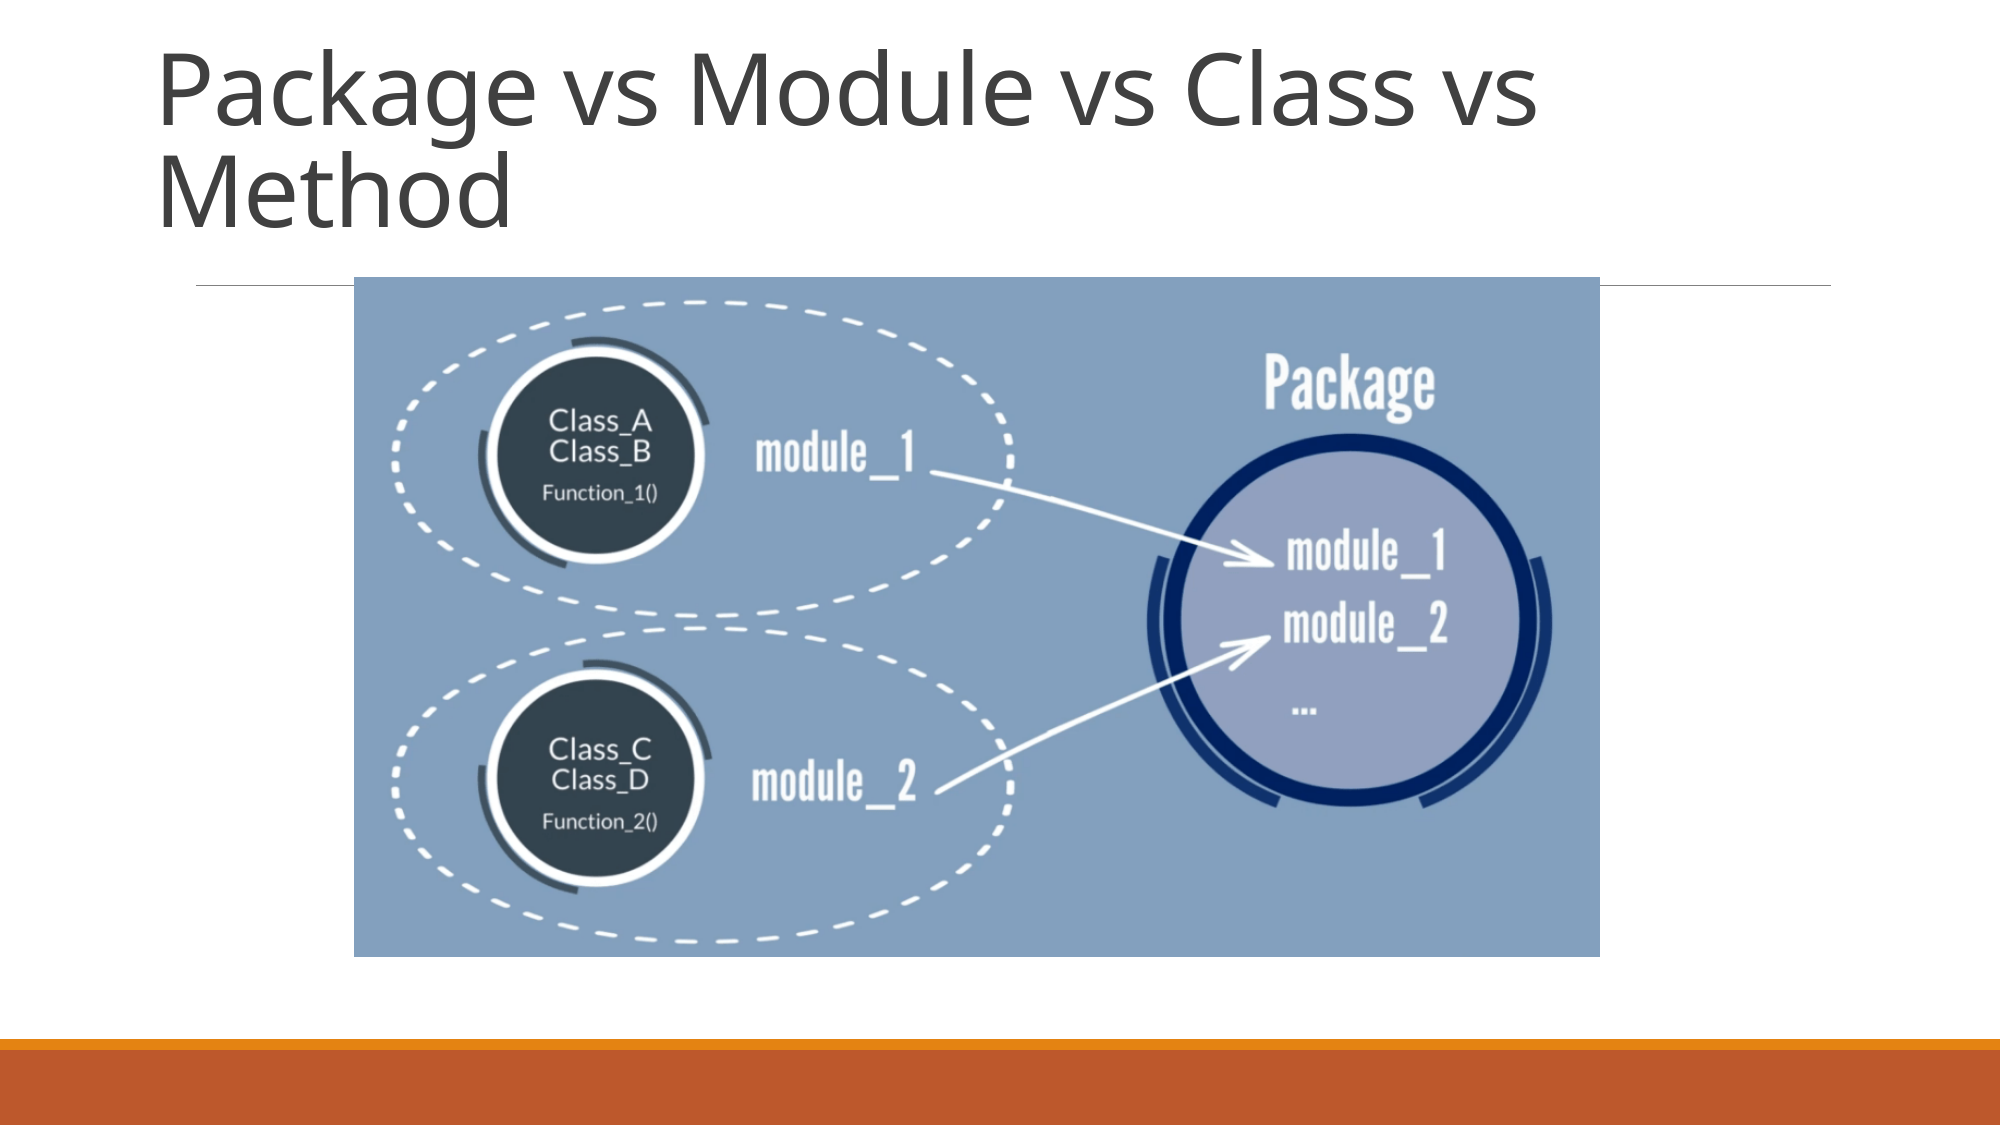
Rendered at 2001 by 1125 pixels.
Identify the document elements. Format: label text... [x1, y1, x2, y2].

title Package vs Module vs Class vs Method [139, 17, 1790, 256]
picture [354, 276, 1601, 958]
